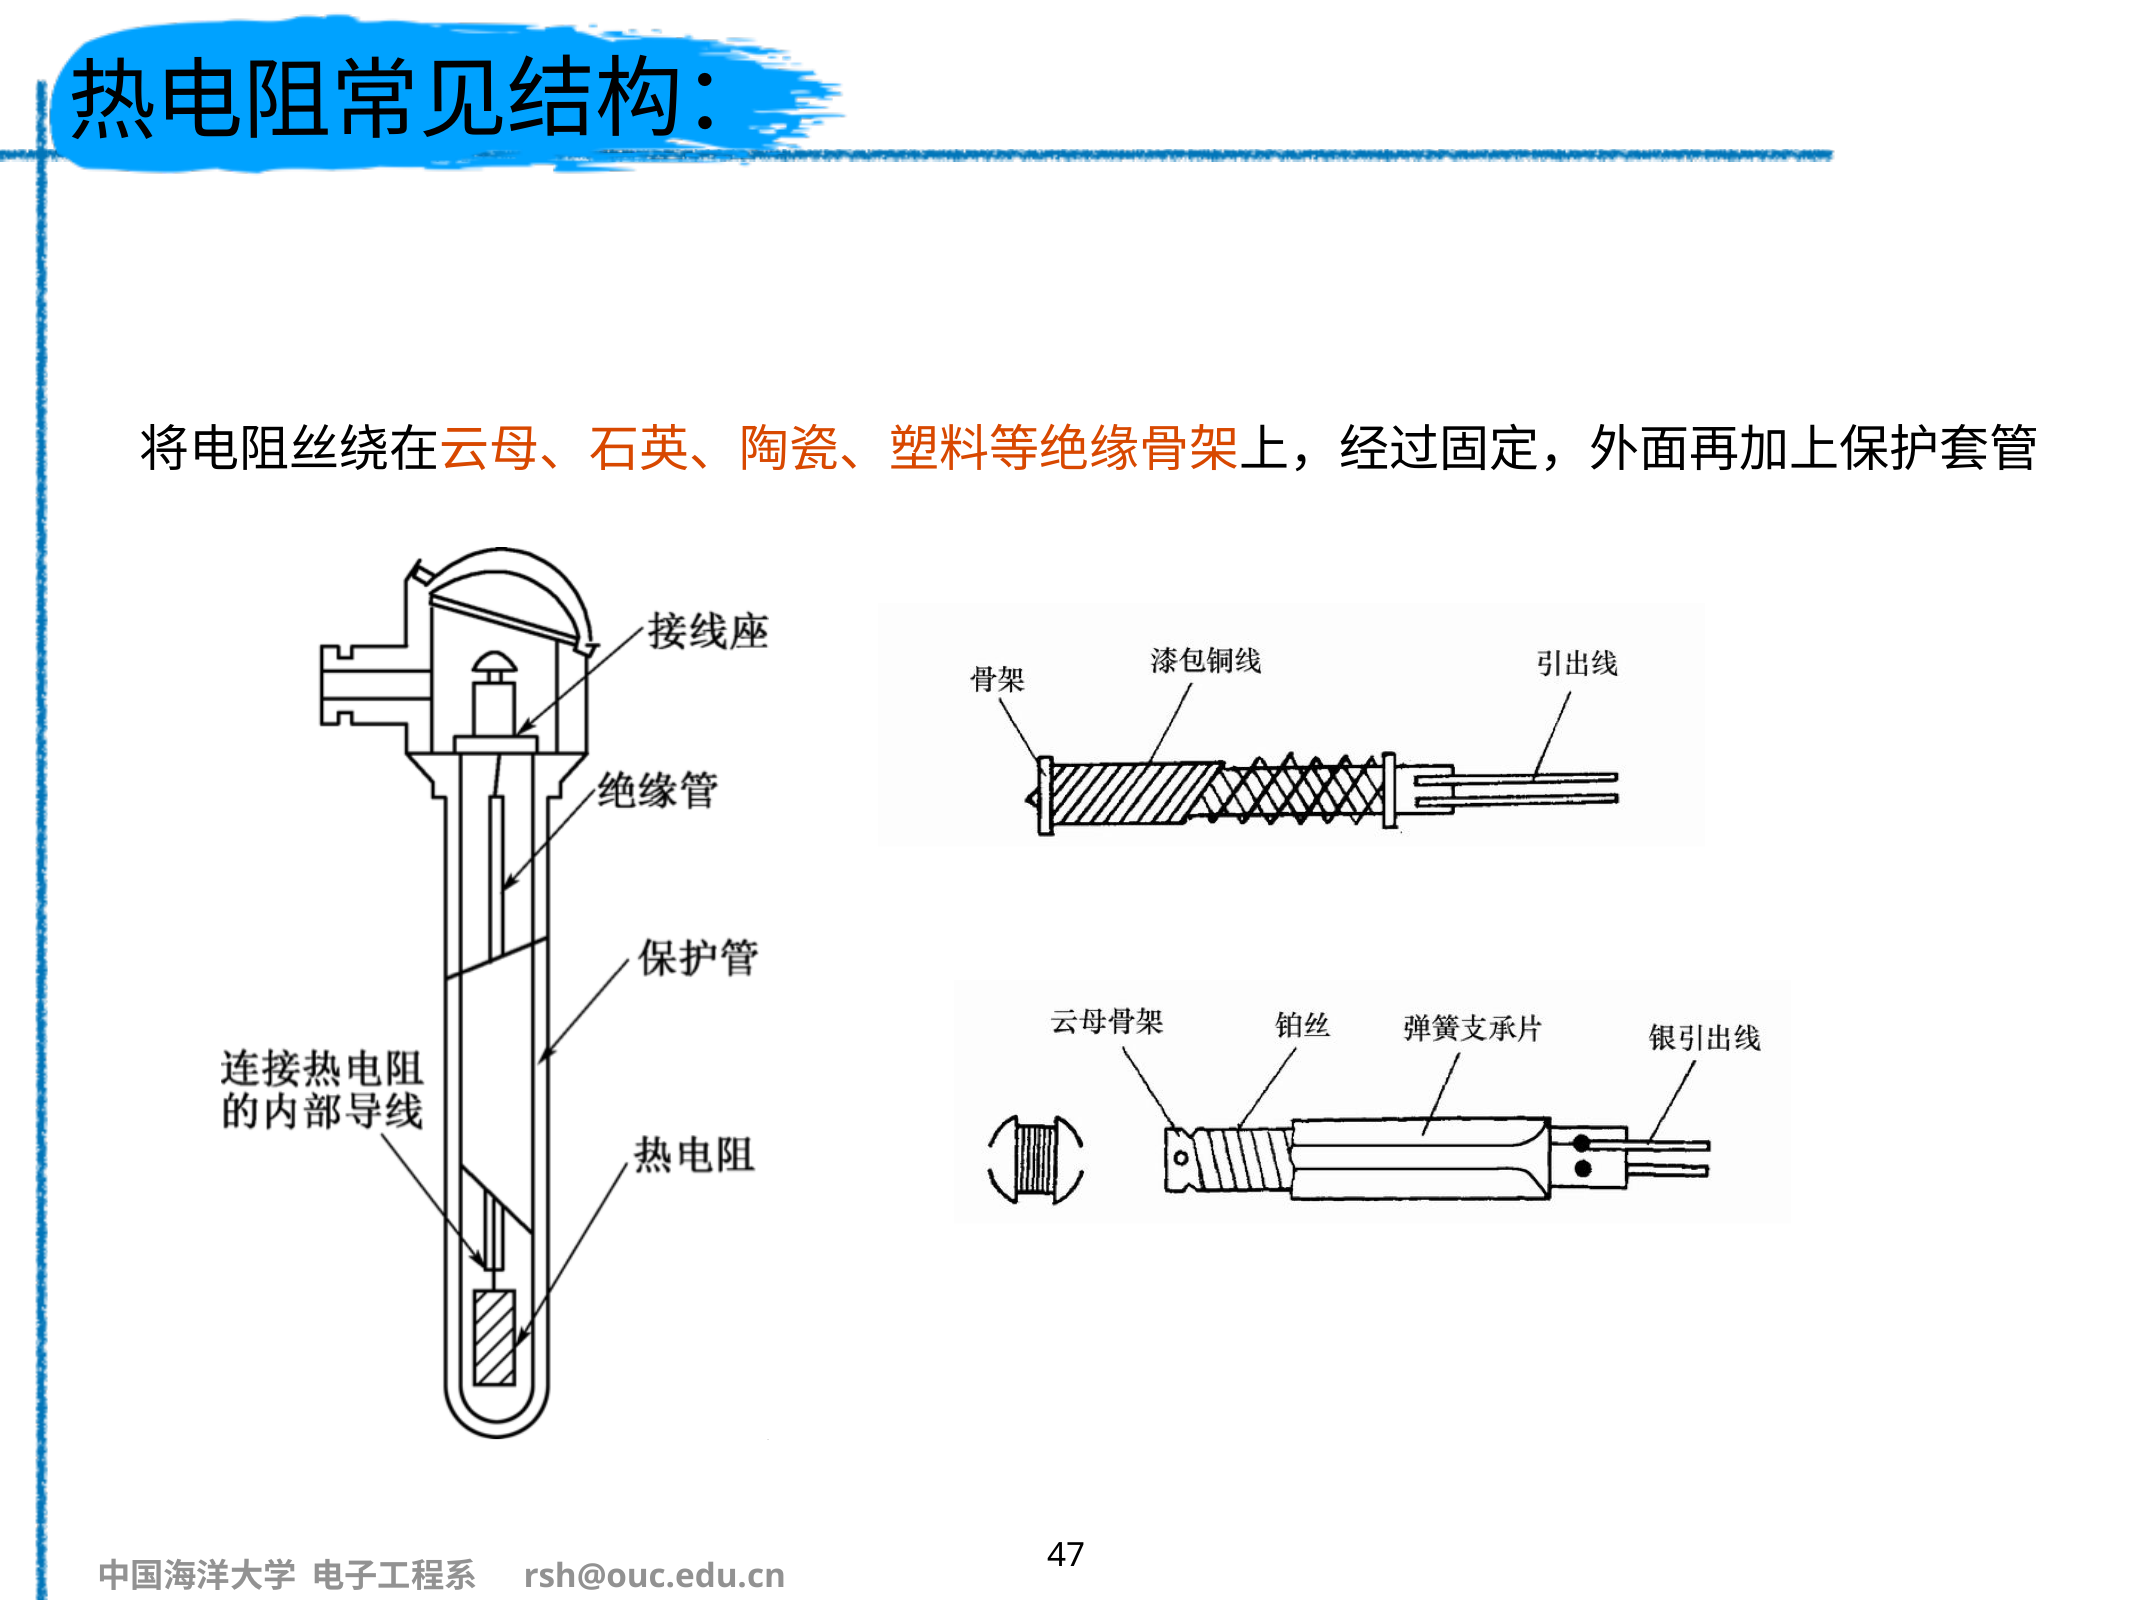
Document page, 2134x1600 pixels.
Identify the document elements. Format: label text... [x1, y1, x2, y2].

slide_number 47 [1037, 1524, 1095, 1579]
text_box 将电阻丝绕在云母、石英、陶瓷、塑料等绝缘骨架上，经过固定，外面再加上保护套管 [74, 408, 2060, 485]
picture [0, 11, 54, 1600]
picture [785, 11, 1841, 178]
picture [953, 979, 1792, 1225]
picture [877, 602, 1706, 848]
title 热电阻常见结构： [53, 1, 786, 189]
picture [220, 547, 769, 1441]
